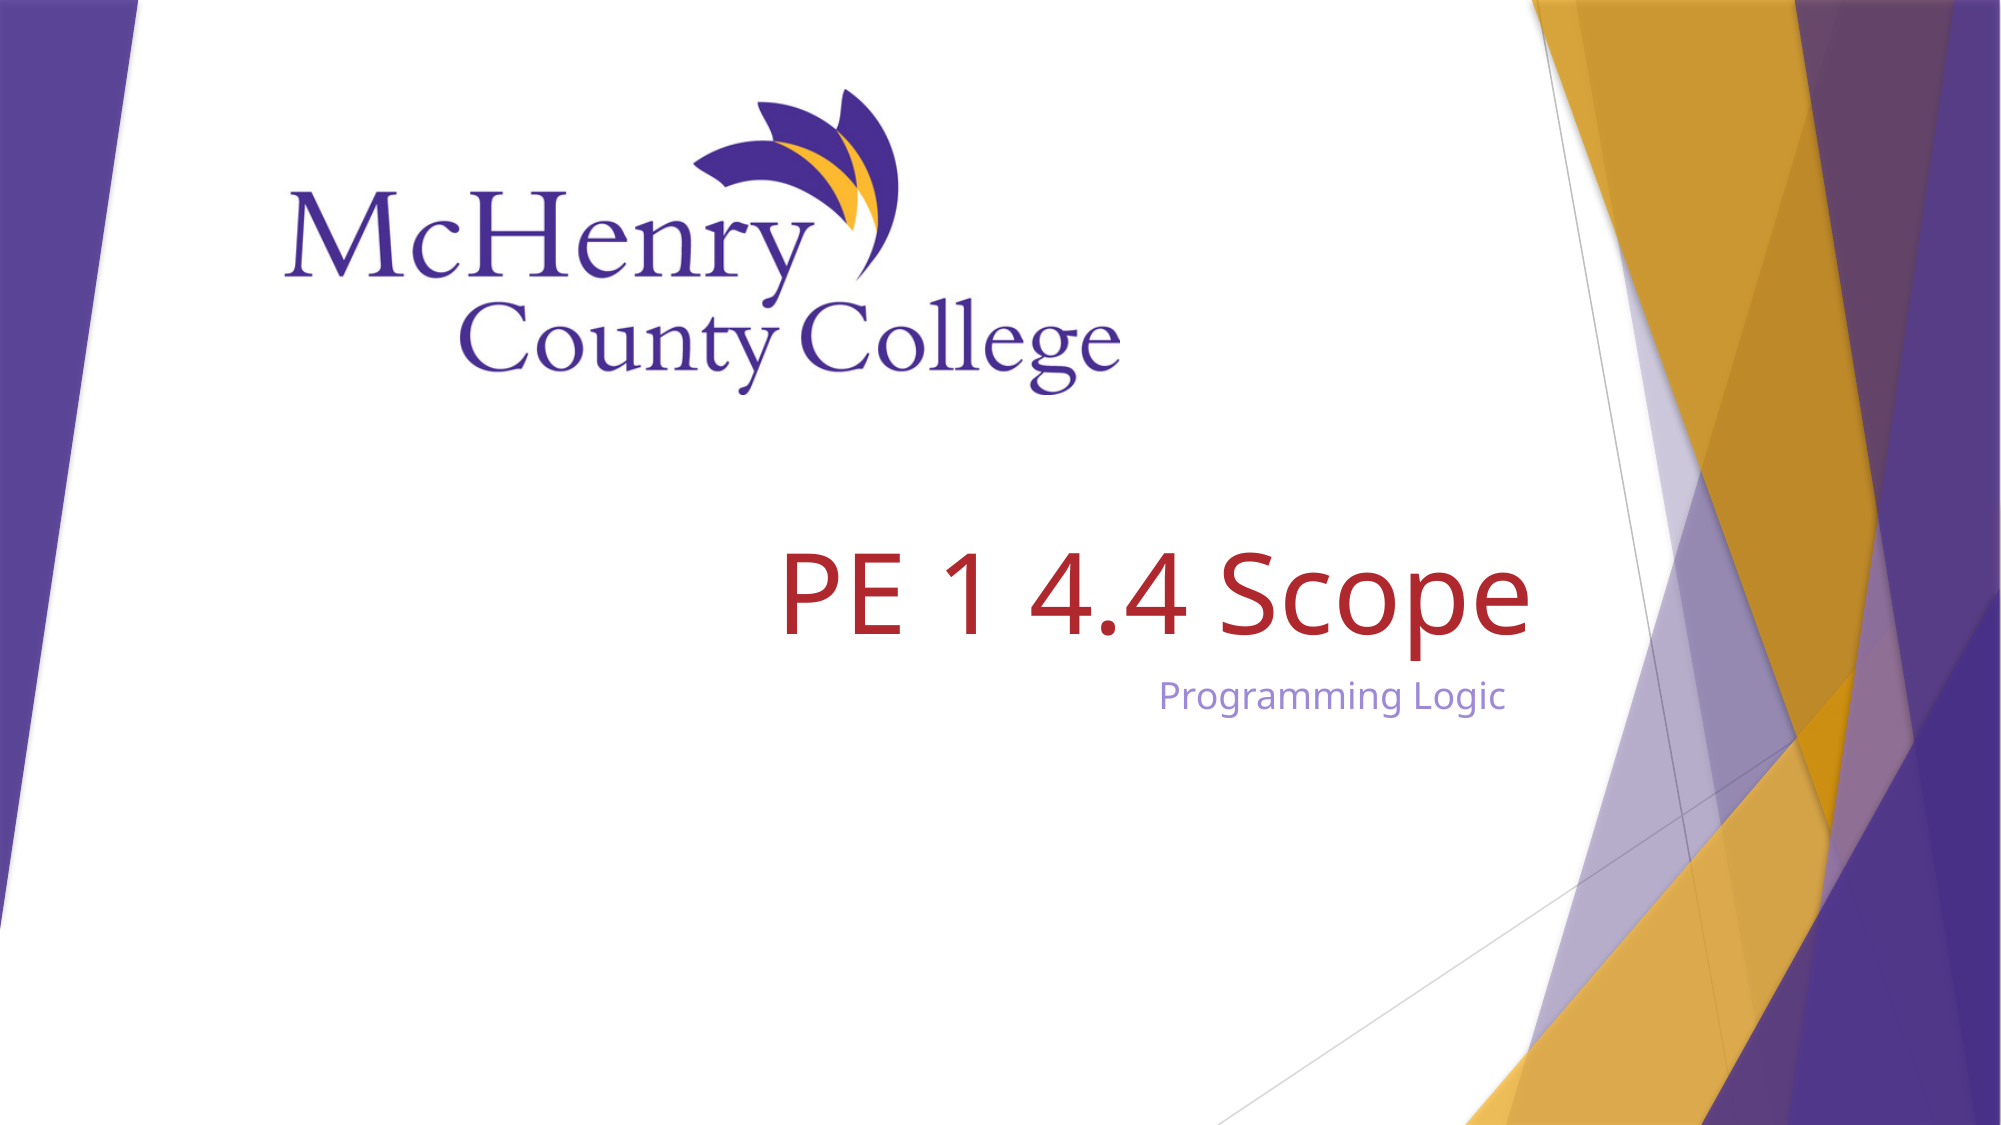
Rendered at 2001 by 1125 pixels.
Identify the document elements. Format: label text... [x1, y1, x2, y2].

subtitle Programming Logic [247, 664, 1522, 845]
text_box [284, 89, 1120, 395]
title PE 1 4.4 Scope [81, 394, 1550, 665]
